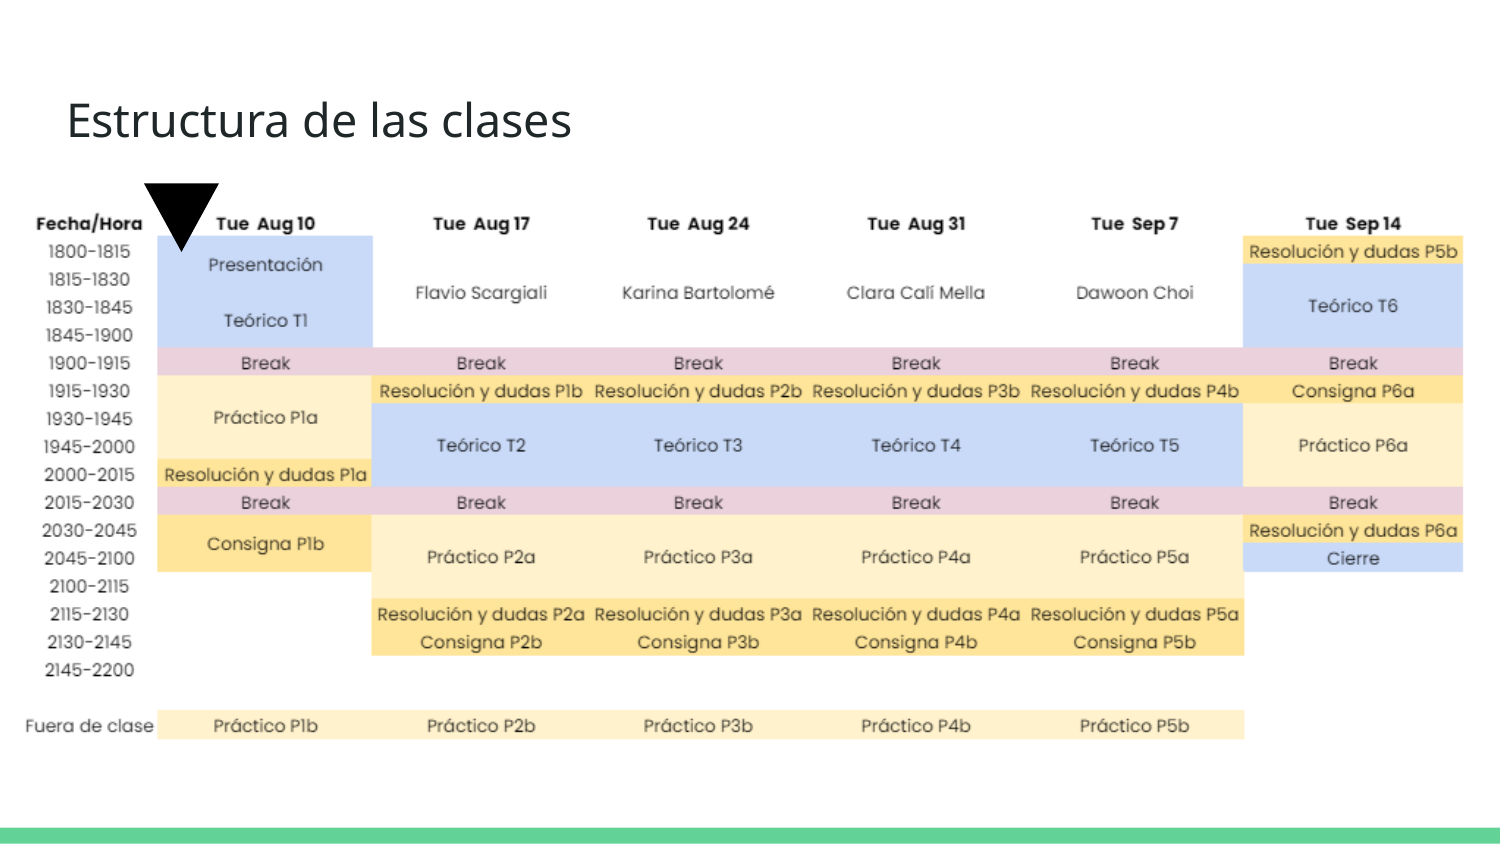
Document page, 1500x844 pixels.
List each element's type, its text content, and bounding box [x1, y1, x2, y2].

title Estructura de las clases [51, 72, 1449, 167]
picture [24, 211, 1476, 744]
text_box [143, 183, 219, 209]
